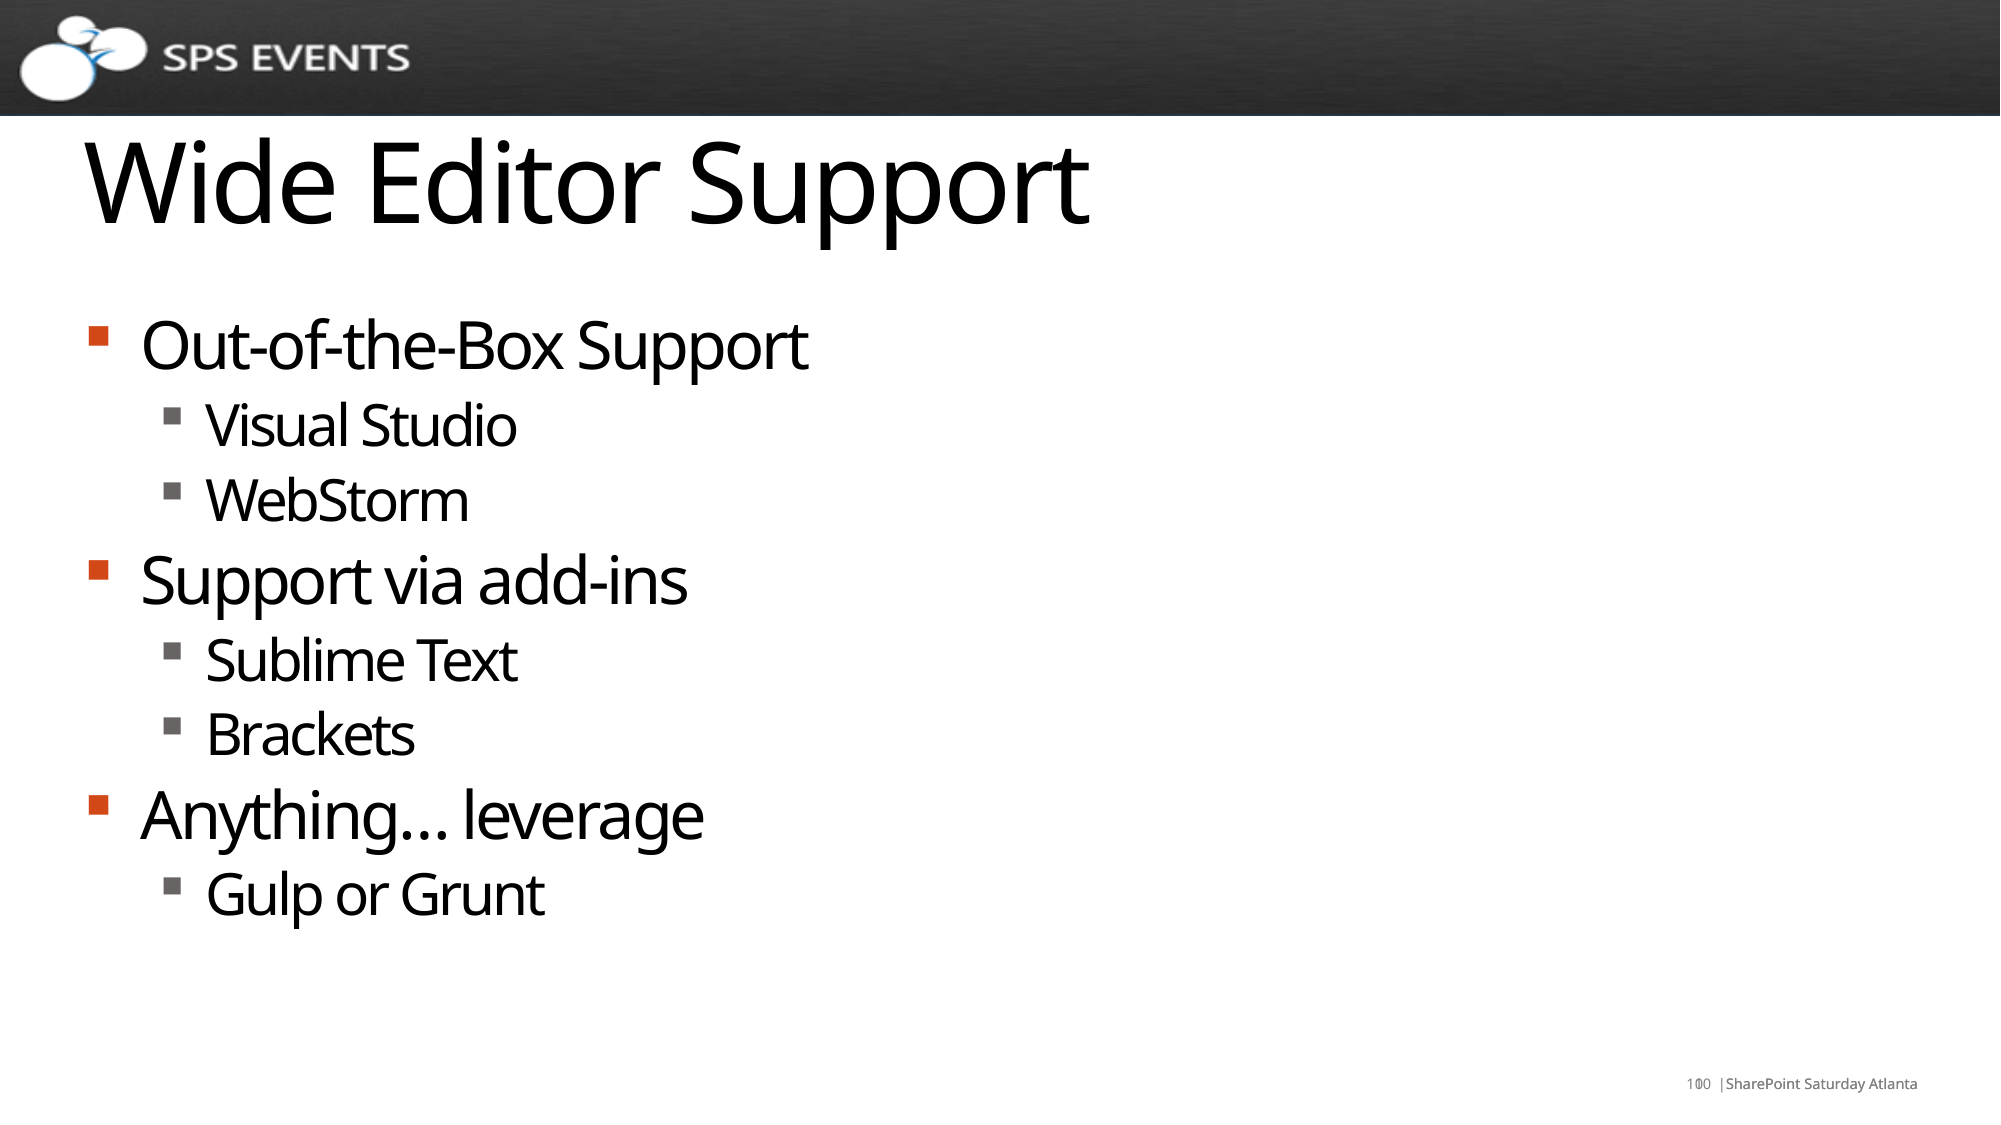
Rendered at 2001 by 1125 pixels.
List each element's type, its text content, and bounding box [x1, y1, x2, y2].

title Wide Editor Support [83, 126, 1913, 249]
list Out-of-the-Box Support Visual Studio WebStorm Support via add-ins Sublime Text Brackets Anything… leverage Gulp or Grunt [83, 312, 1913, 741]
picture [0, 0, 2000, 116]
